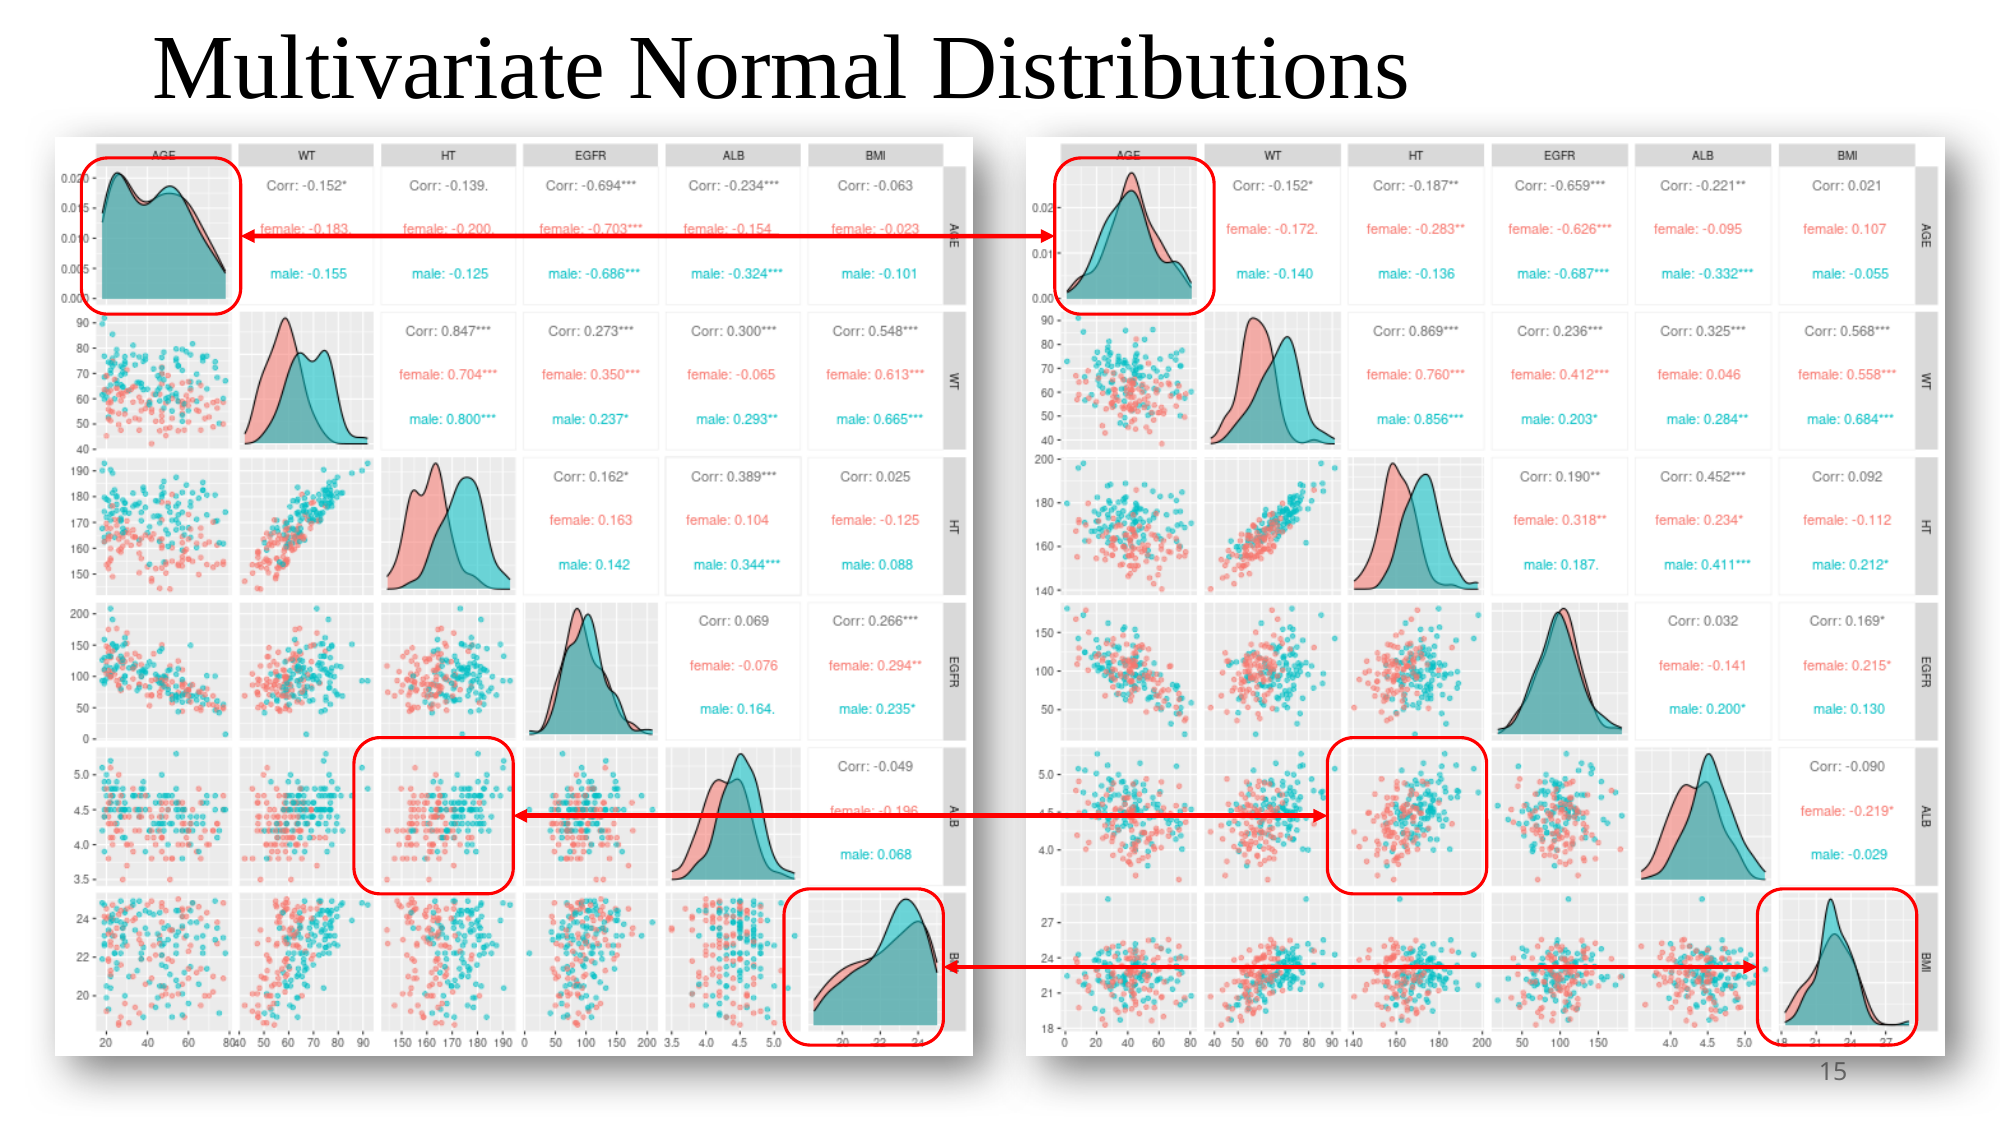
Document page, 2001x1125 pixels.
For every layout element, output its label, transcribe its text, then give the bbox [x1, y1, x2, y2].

title Multivariate Normal Distributions [137, 0, 1863, 138]
slide_number 15 [1412, 1056, 1863, 1103]
picture [54, 136, 974, 1056]
picture [1026, 136, 1946, 1056]
